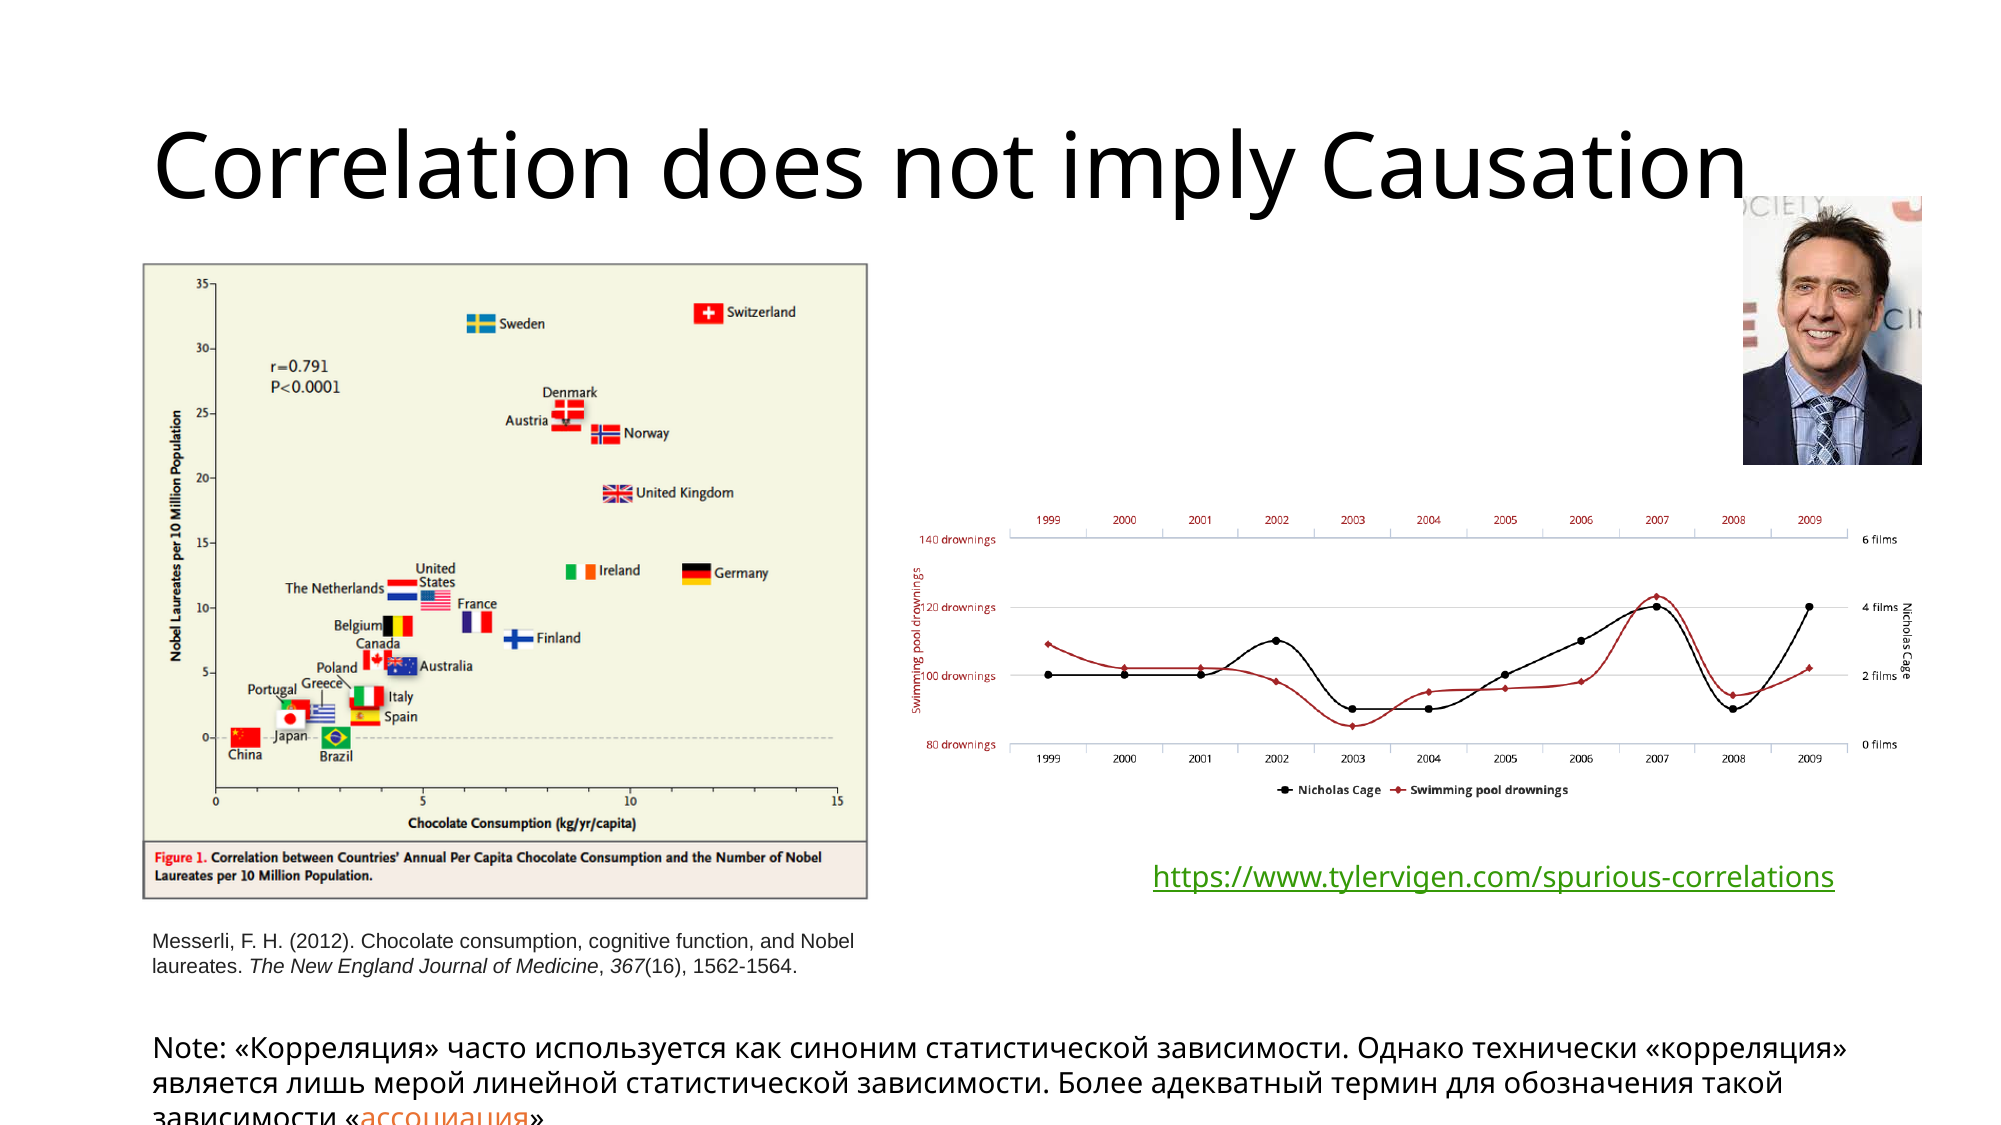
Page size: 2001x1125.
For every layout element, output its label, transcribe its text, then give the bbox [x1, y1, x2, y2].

text_box Note: «Корреляция» часто используется как синоним статистической зависимости. Однако технически «корреляция» является лишь мерой линейной статистической зависимости. Более адекватный термин для обозначения такой зависимости «ассоциация» [137, 1022, 1951, 1125]
text_box https://www.tylervigen.com/spurious-correlations [1137, 850, 1863, 906]
text_box Messerli, F. H. (2012). Chocolate consumption, cognitive function, and Nobel laureates. The New England Journal of Medicine, 367(16), 1562-1564. [137, 920, 875, 986]
picture [1743, 196, 1923, 466]
picture [136, 260, 876, 902]
picture [905, 504, 1923, 801]
title Correlation does not imply Causation [137, 59, 1863, 278]
